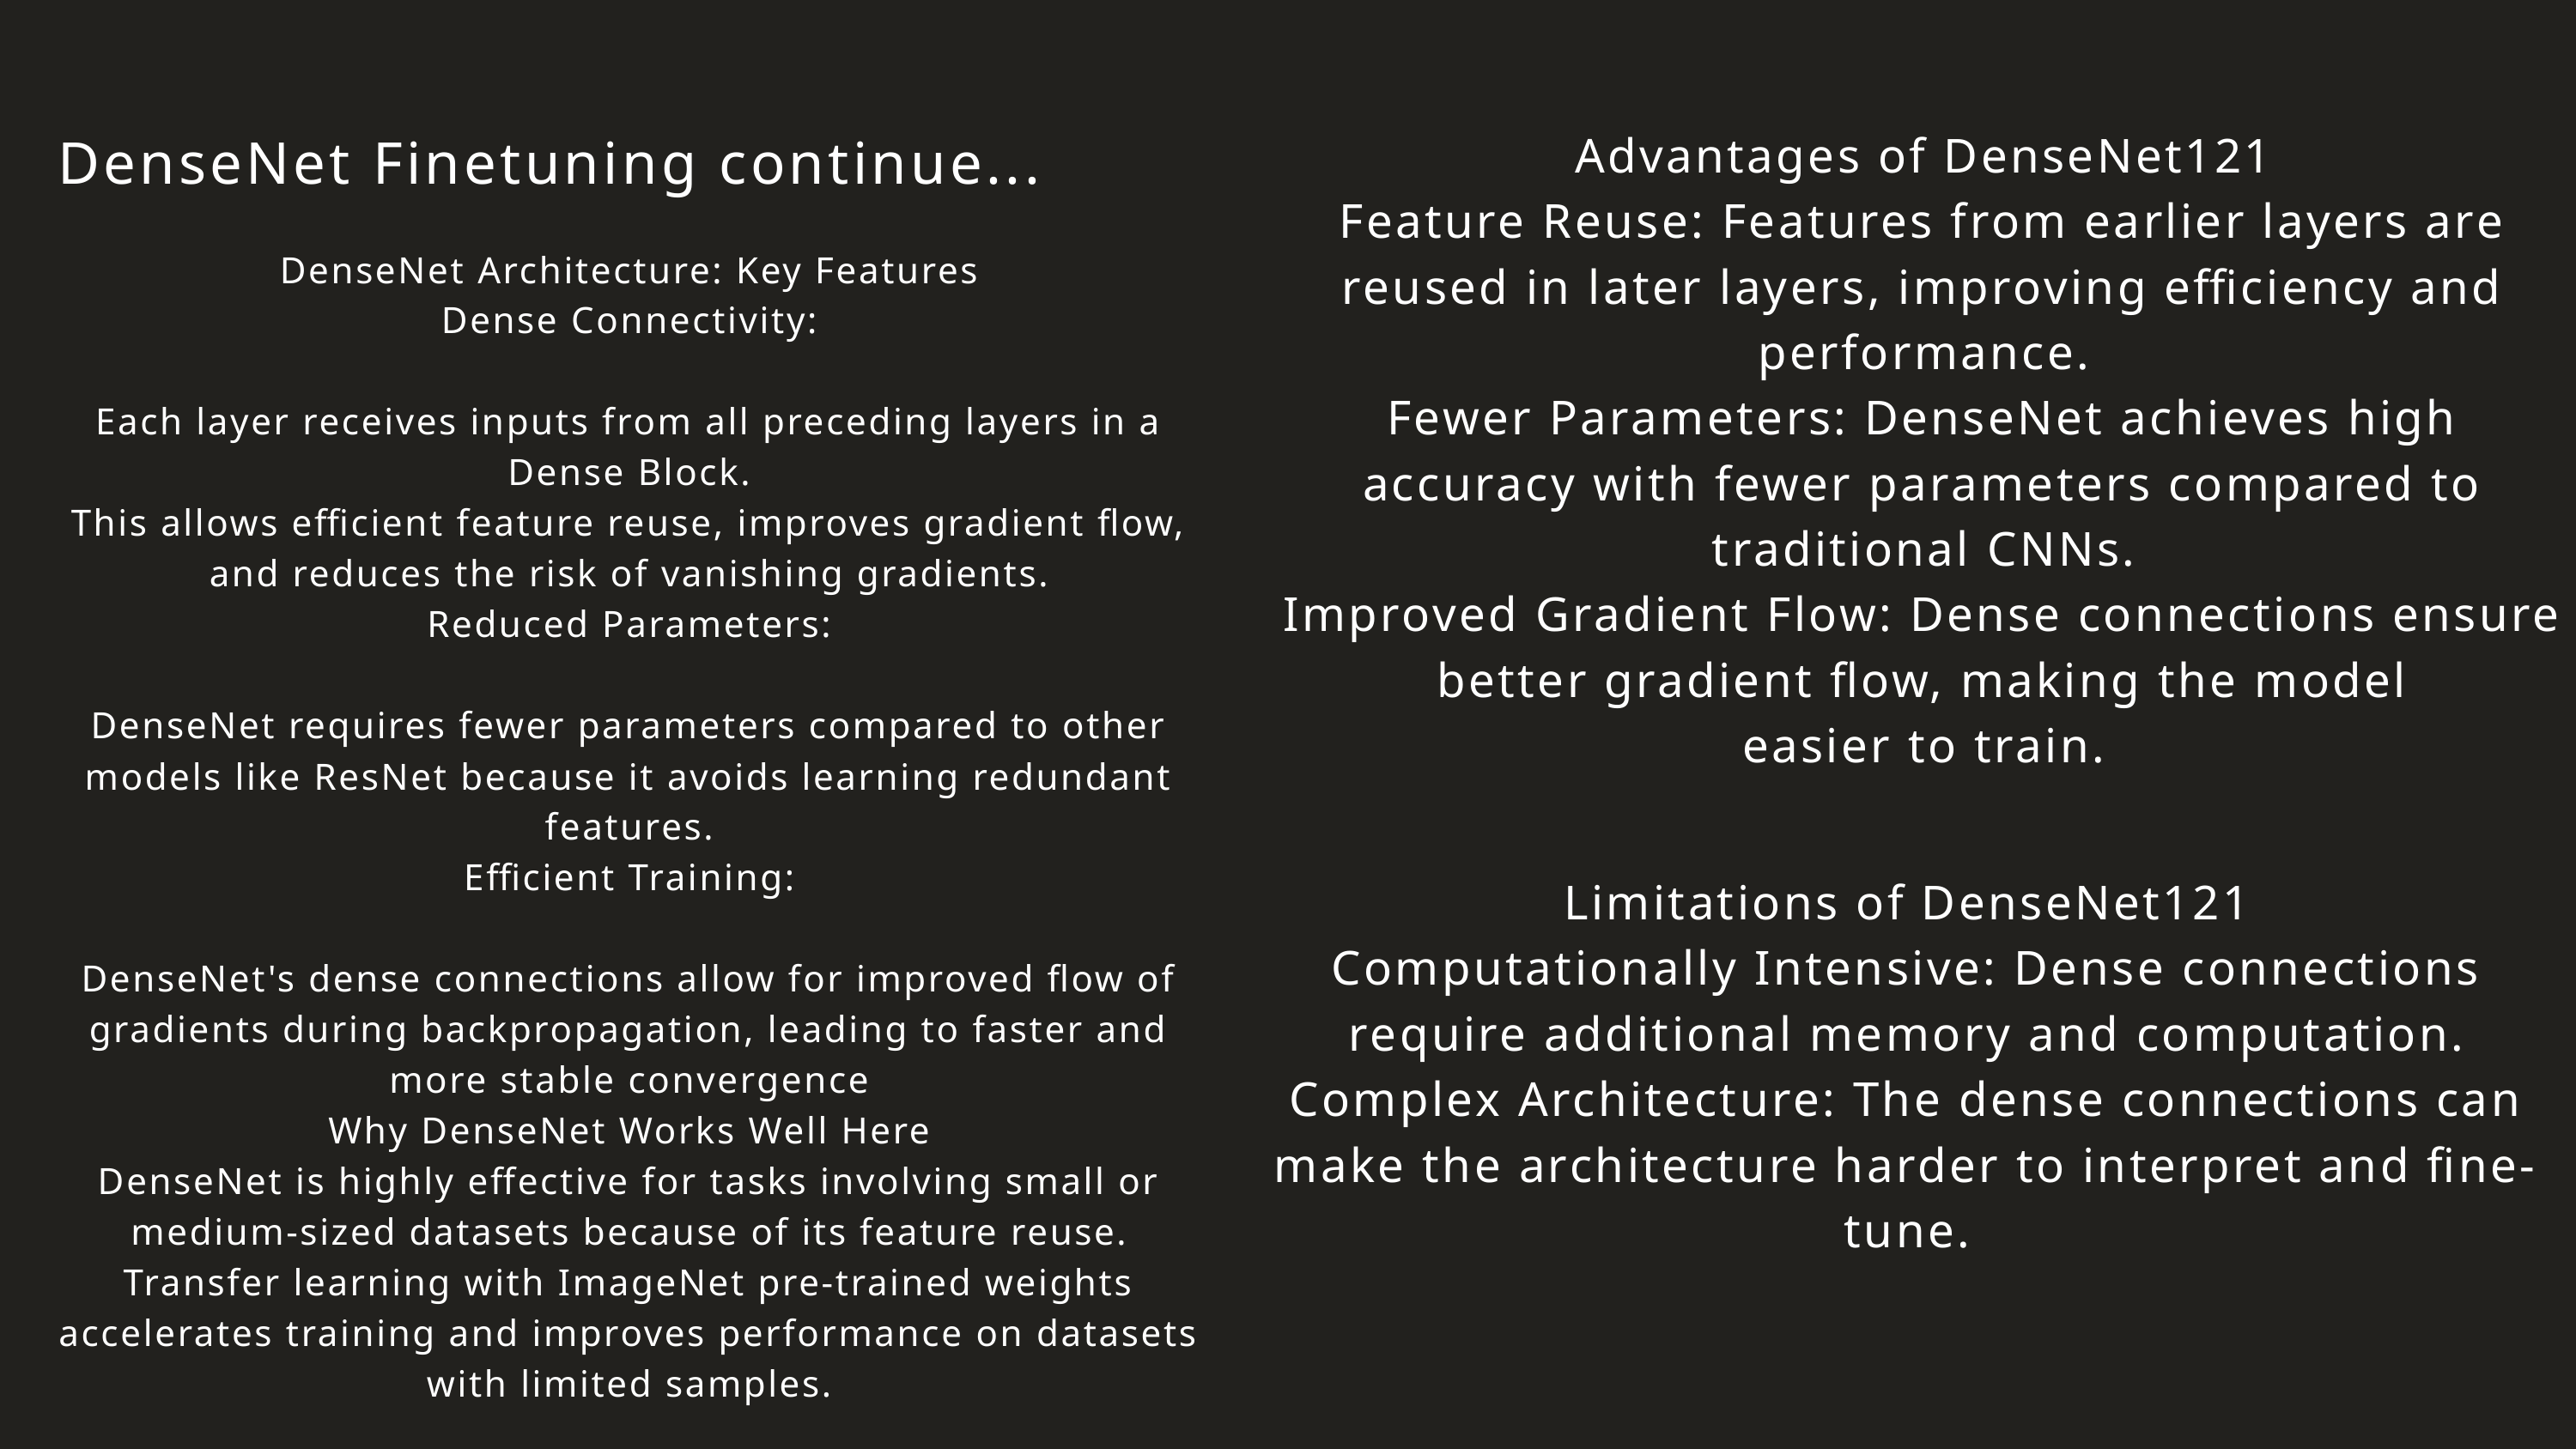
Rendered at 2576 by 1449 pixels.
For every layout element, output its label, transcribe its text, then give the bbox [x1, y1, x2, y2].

text_box DenseNet Finetuning continue... [58, 115, 1163, 197]
text_box Advantages of DenseNet121 Feature Reuse: Features from earlier layers are reused in later layers, improving efficiency and performance. Fewer Parameters: DenseNet achieves high accuracy with fewer parameters compared to traditional CNNs. Improved Gradient Flow: Dense connections ensure better gradient flow, making the model easier to train. [1272, 116, 2576, 773]
text_box Limitations of DenseNet121 Computationally Intensive: Dense connections require additional memory and computation. Complex Architecture: The dense connections can make the architecture harder to interpret and fine-tune. [1238, 864, 2576, 1258]
text_box DenseNet Architecture: Key Features Dense Connectivity: Each layer receives inputs from all preceding layers in a Dense Block. This allows efficient feature reuse, improves gradient flow, and reduces the risk of vanishing gradients. Reduced Parameters: DenseNet requires fewer parameters compared to other models like ResNet because it avoids learning redundant features. Efficient Training: DenseNet's dense connections allow for improved flow of gradients during backpropagation, leading to faster and more stable convergence Why DenseNet Works Well Here DenseNet is highly effective for tasks involving small or medium-sized datasets because of its feature reuse. Transfer learning with ImageNet pre-trained weights accelerates training and improves performance on datasets with limited samples. [58, 239, 1201, 1405]
